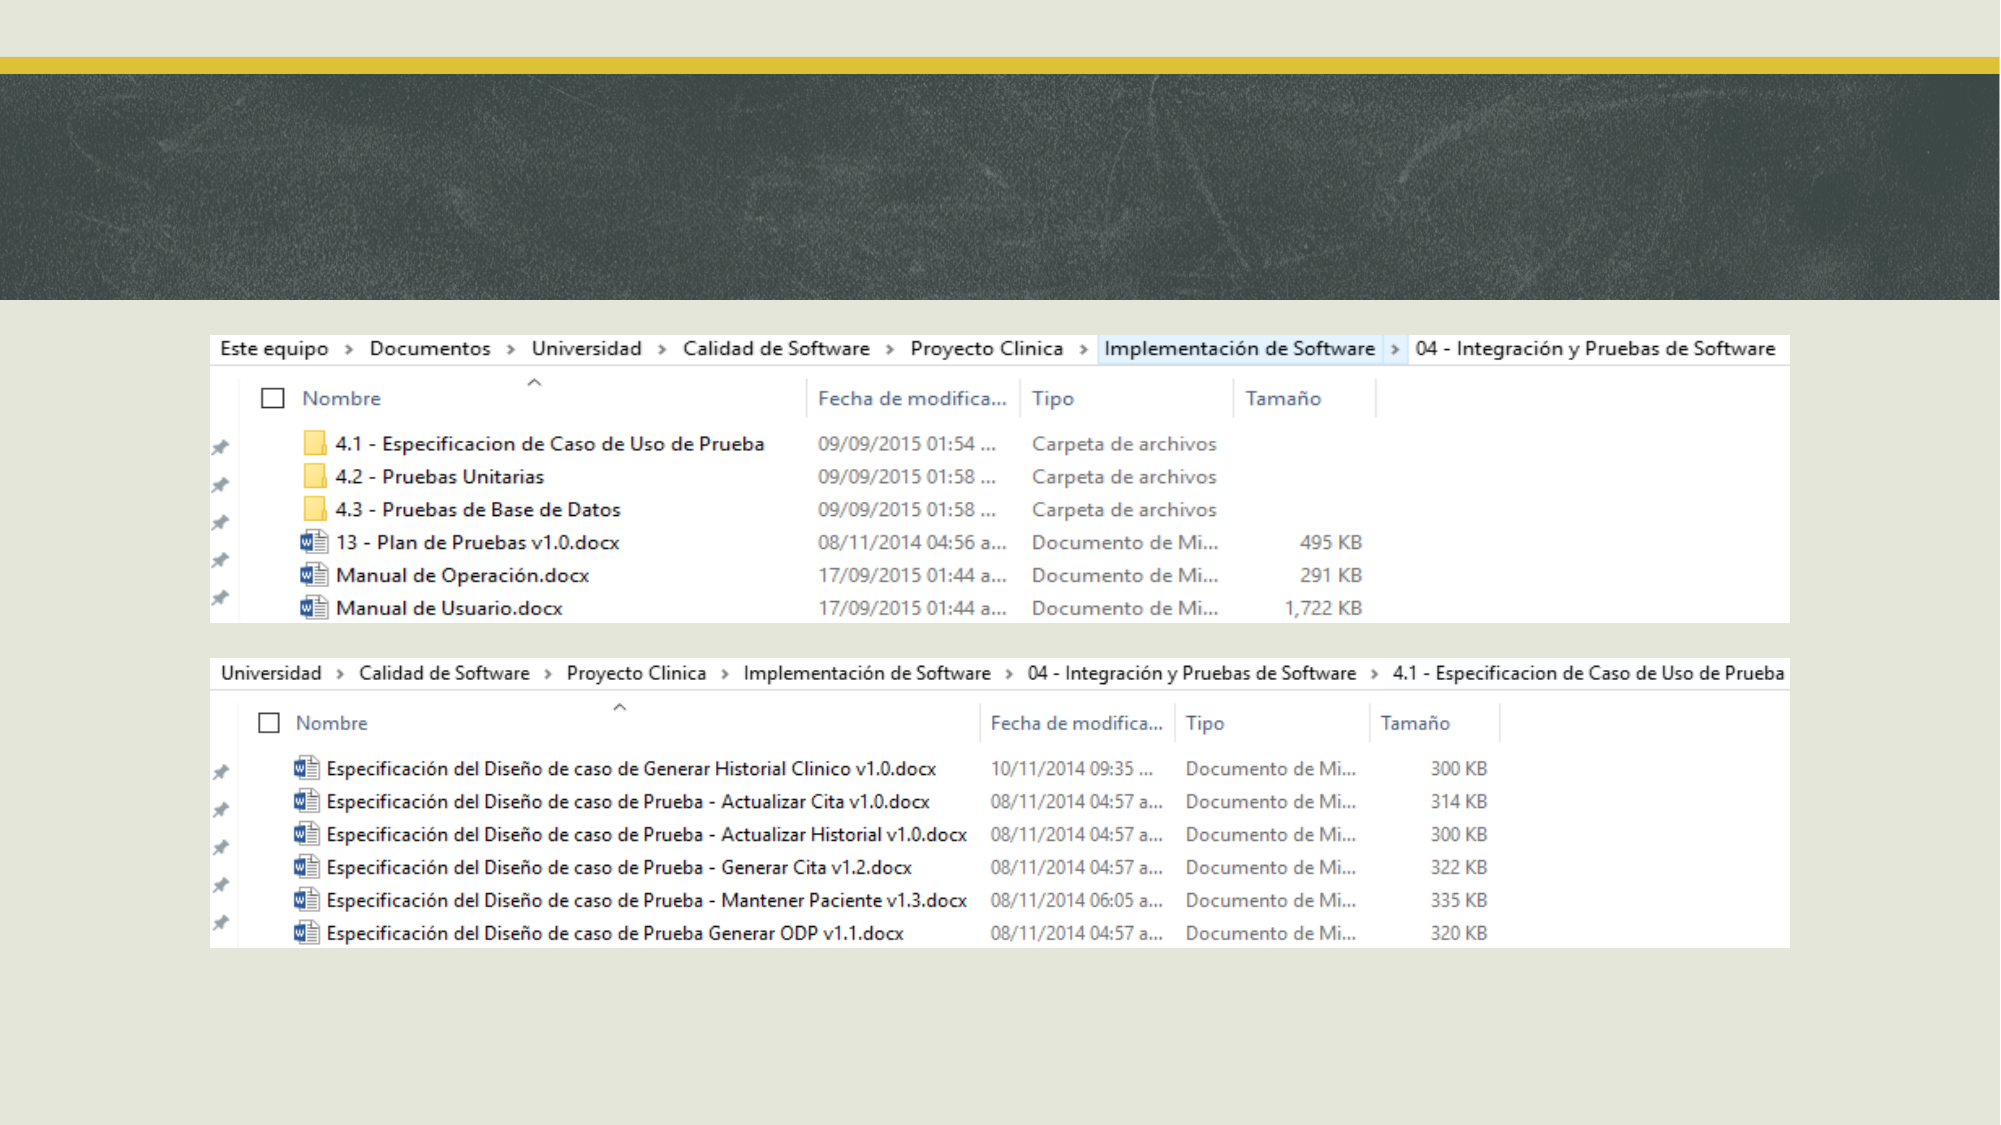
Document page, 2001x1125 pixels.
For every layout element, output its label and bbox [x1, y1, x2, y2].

list [209, 335, 1790, 623]
picture [0, 74, 2000, 300]
picture [209, 658, 1790, 948]
